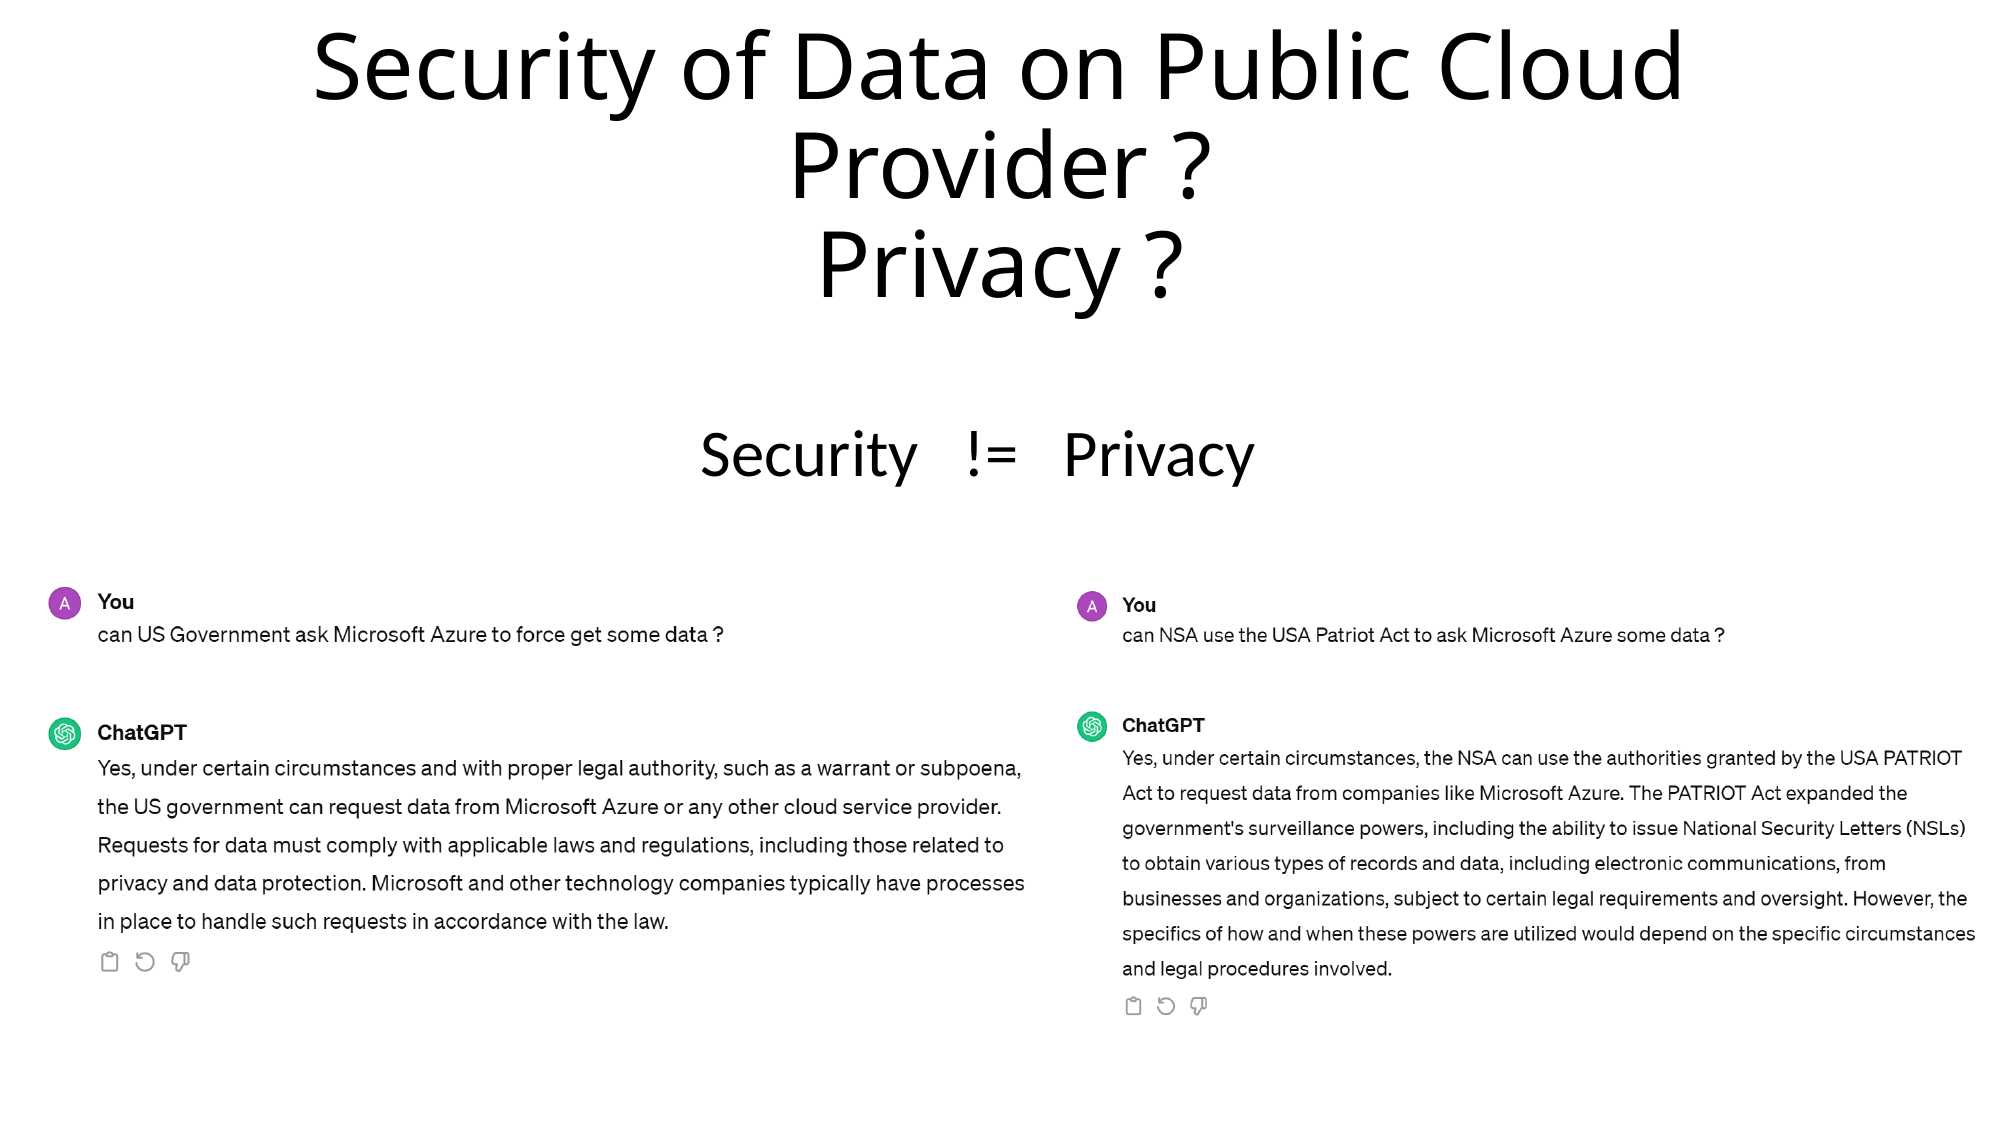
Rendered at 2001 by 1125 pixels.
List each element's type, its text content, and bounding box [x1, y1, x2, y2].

picture [38, 579, 1045, 991]
title Security of Data on Public Cloud Provider ? Privacy ? [137, 59, 1863, 278]
text_box Security != Privacy [686, 402, 1287, 498]
picture [1070, 579, 1983, 1021]
